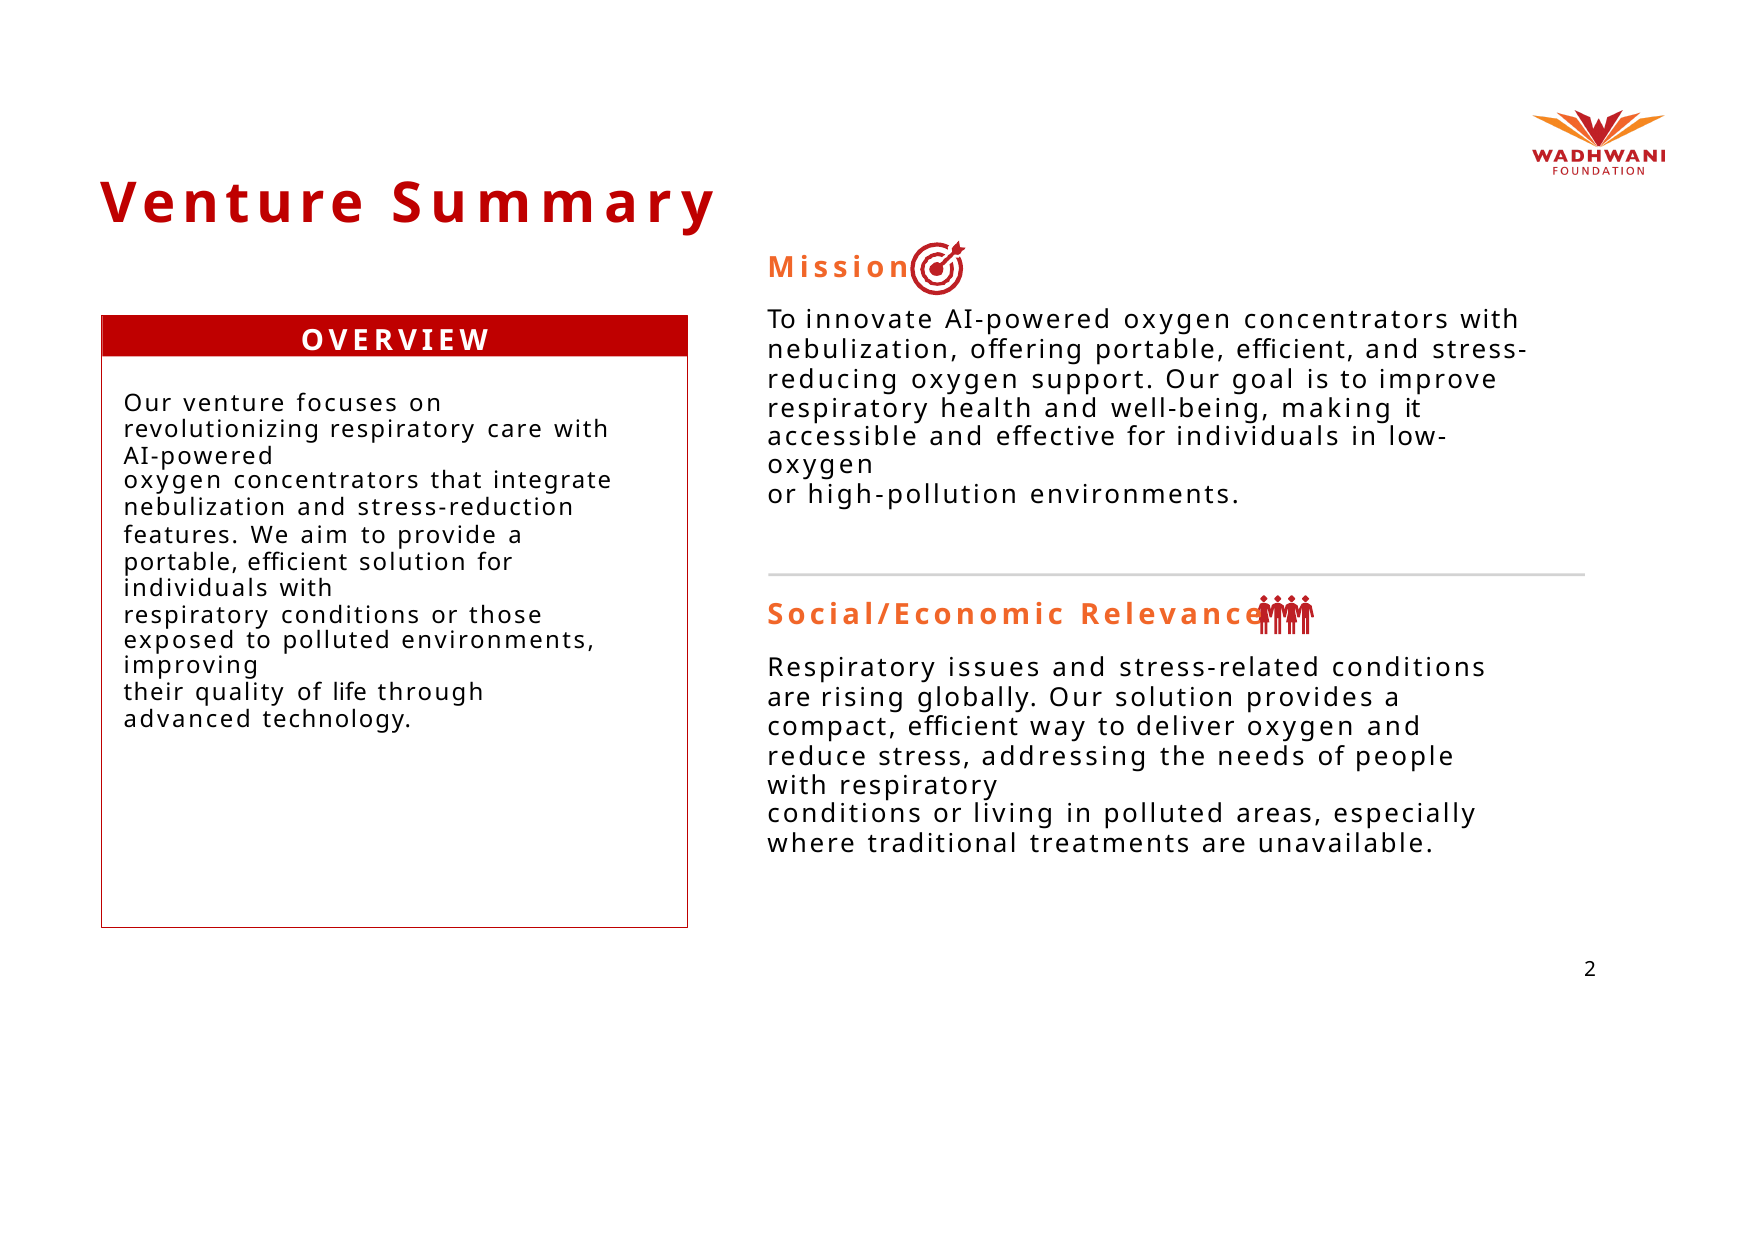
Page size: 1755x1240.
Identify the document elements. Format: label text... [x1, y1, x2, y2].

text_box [910, 240, 966, 296]
text_box [101, 374, 688, 928]
text_box Mission To innovate AI-powered oxygen concentrators with nebulization, offering portable, efficient, and stress- reducing oxygen support. Our goal is to improve respiratory health and well-being, making it accessible and effective for individuals in low-oxygen or high-pollution environments. [765, 245, 1553, 509]
text_box Social/Economic Relevance Respiratory issues and stress-related conditions are rising globally. Our solution provides a compact, efficient way to deliver oxygen and reduce stress, addressing the needs of people with respiratory conditions or living in polluted areas, especially where traditional treatments are unavailable. [765, 592, 1526, 858]
picture [1531, 106, 1666, 176]
text_box [768, 573, 1585, 577]
text_box Our venture focuses on revolutionizing respiratory care with AI-powered oxygen concentrators that integrate nebulization and stress-reduction features. We aim to provide a portable, efficient solution for individuals with respiratory conditions or those exposed to polluted environments, improving their quality of life through advanced technology. [102, 384, 687, 733]
title Venture Summary [96, 98, 1284, 374]
text_box 2 [1582, 953, 1600, 981]
